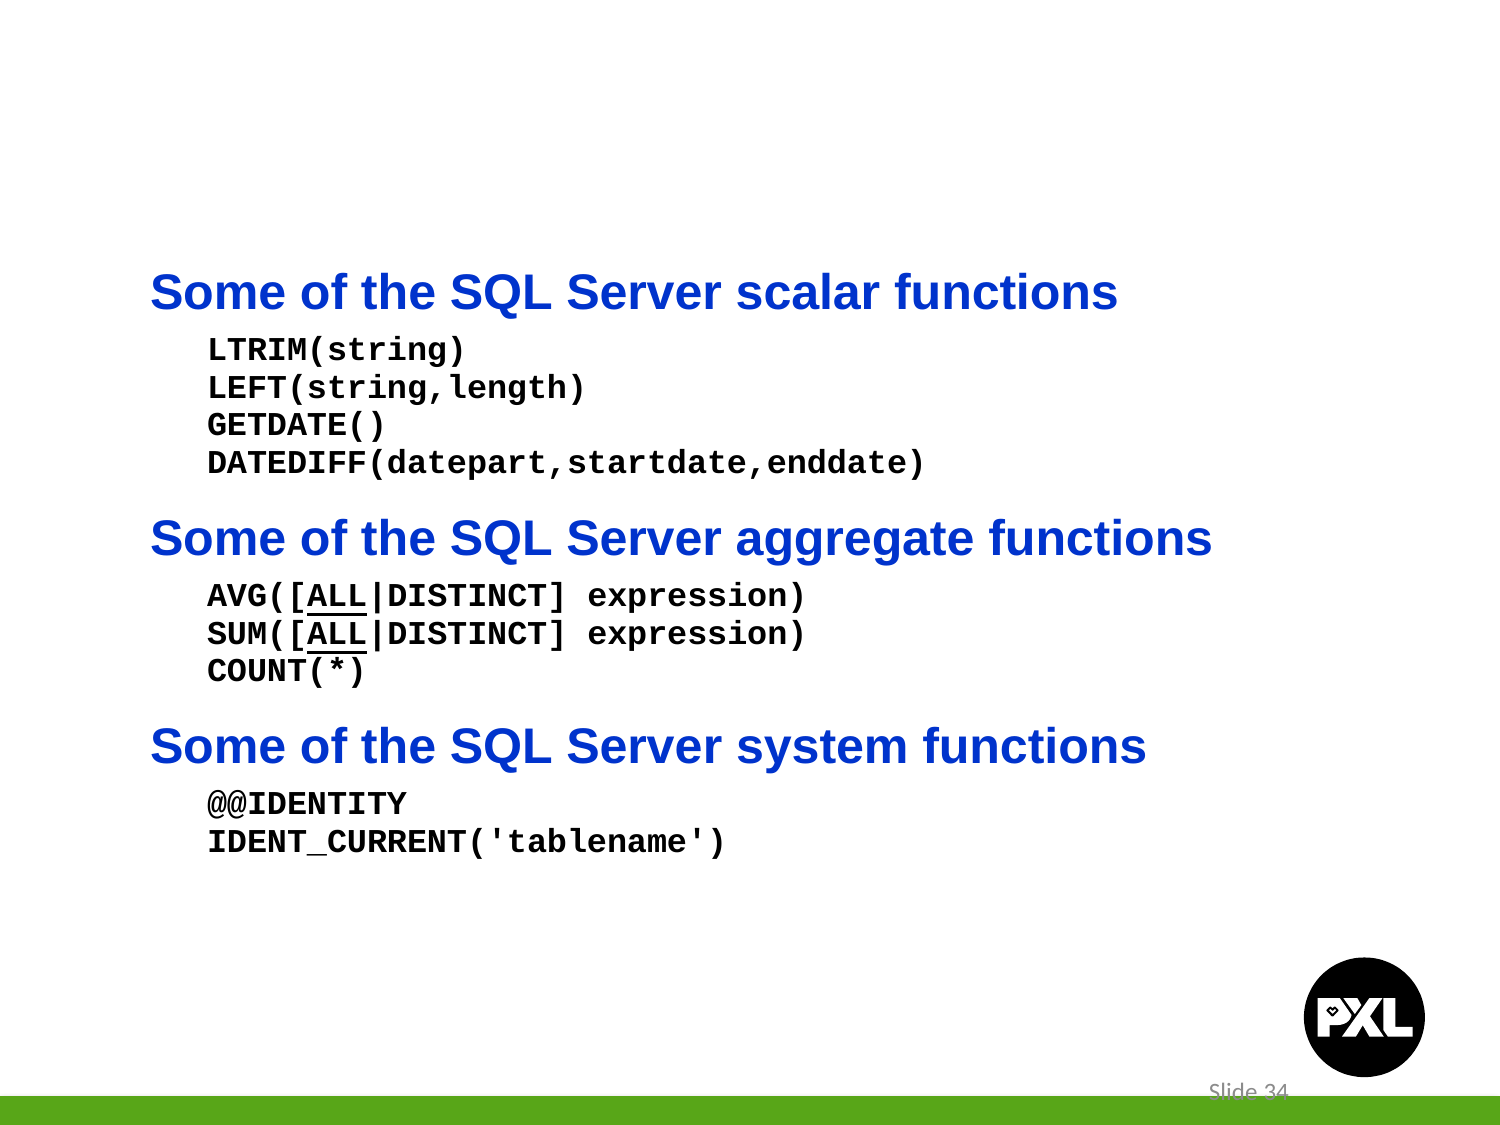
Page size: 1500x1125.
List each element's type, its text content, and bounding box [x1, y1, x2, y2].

slide_number Slide 34 [1074, 1042, 1304, 1103]
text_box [149, 262, 1352, 862]
